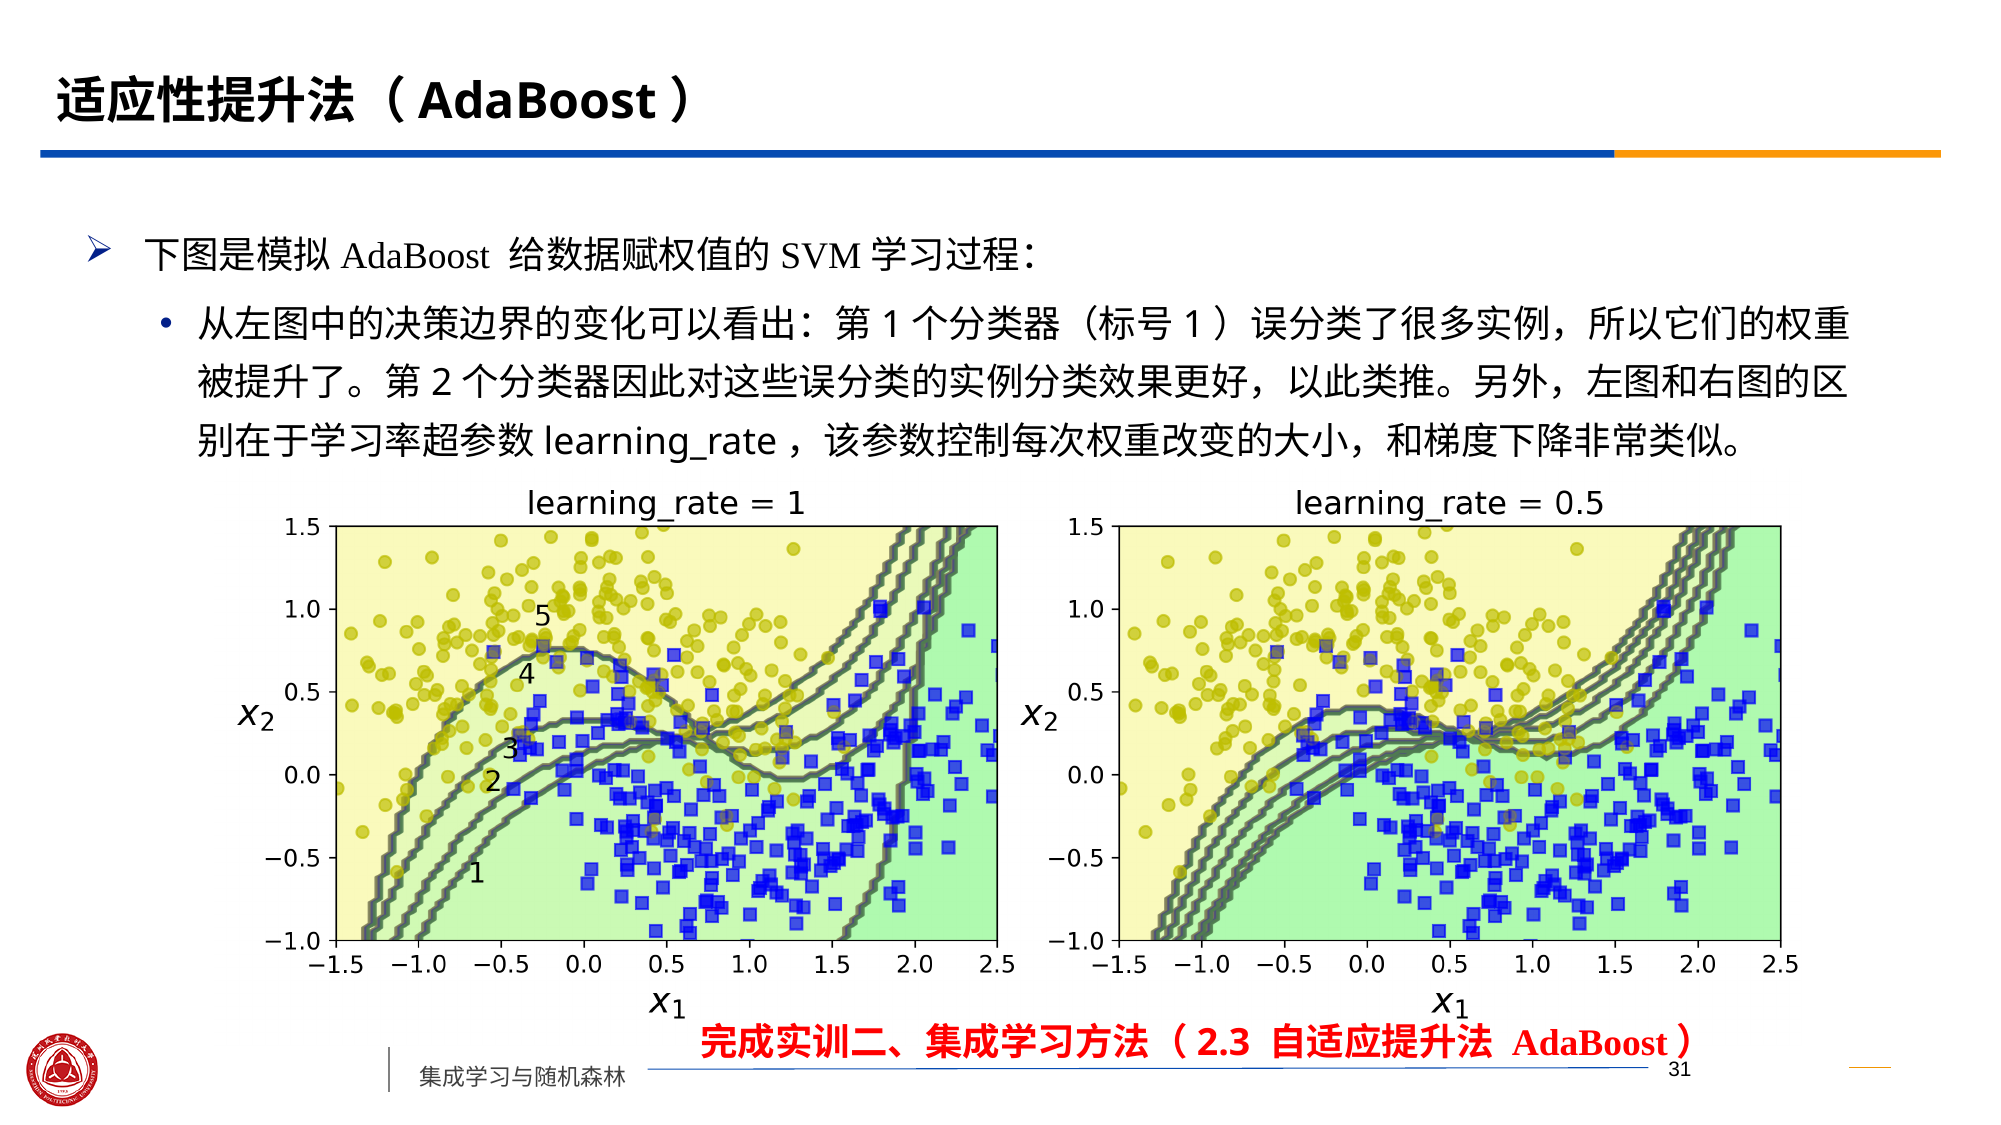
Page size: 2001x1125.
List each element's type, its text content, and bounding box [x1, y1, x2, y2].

picture [25, 468, 1802, 1107]
title 适应性提升法（AdaBoost） [41, 58, 1842, 146]
text_box 完成实训二、集成学习方法（2.3 自适应提升法 AdaBoost） [685, 1046, 1779, 1070]
list 下图是模拟AdaBoost 给数据赋权值的SVM学习过程： 从左图中的决策边界的变化可以看出：第1个分类器（标号1）误分类了很多实例，所以它们的权重被提升了。第2个分类器因此对这些误分类的实例分类效果更好，以此类推。另外，左图和右图的区别在于学习率超参数learning_rate，该参数控制每次权重改变的大小，和梯度下降非常类似。 [69, 201, 1892, 1003]
